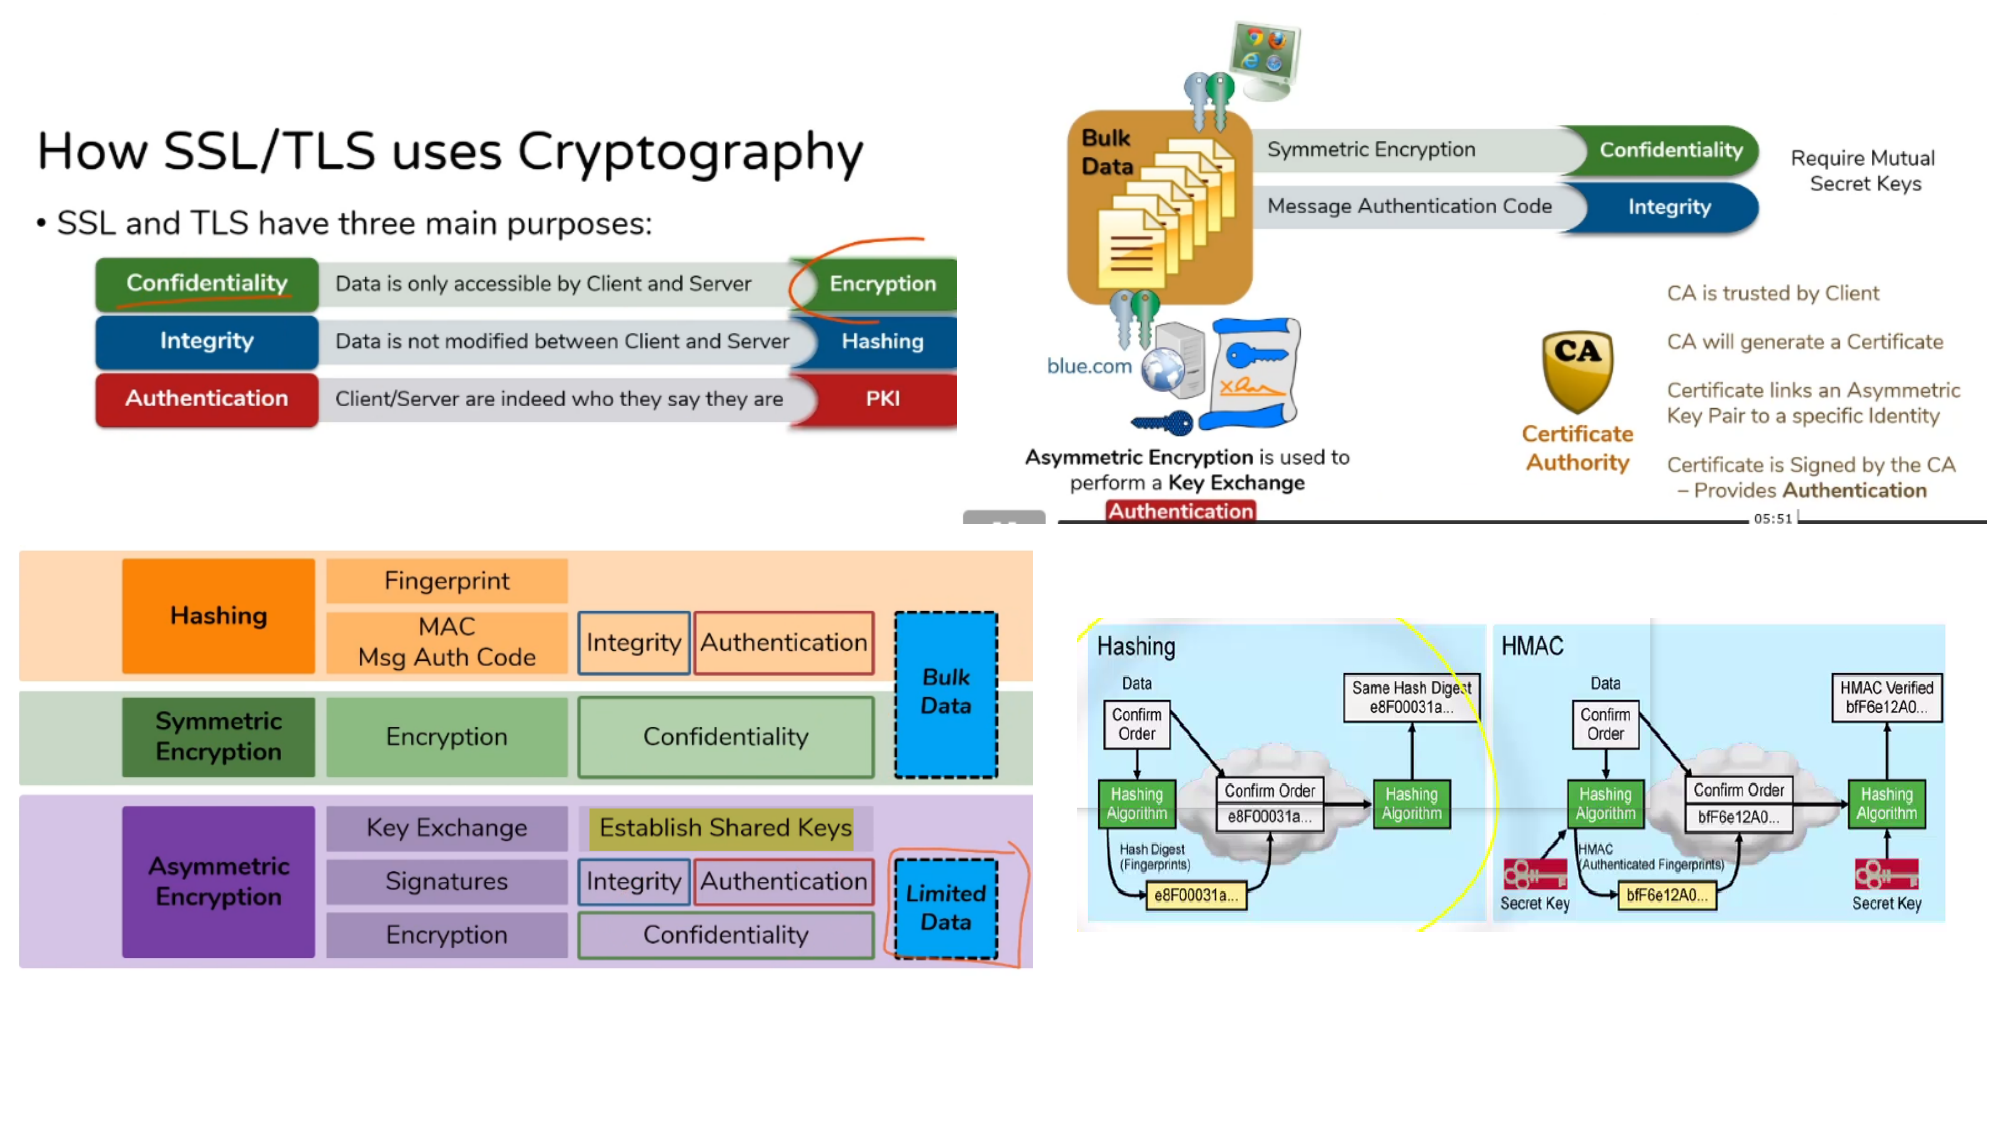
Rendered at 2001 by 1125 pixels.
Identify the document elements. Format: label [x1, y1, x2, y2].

picture [0, 13, 1987, 524]
picture [1077, 618, 1947, 932]
picture [18, 544, 1033, 976]
